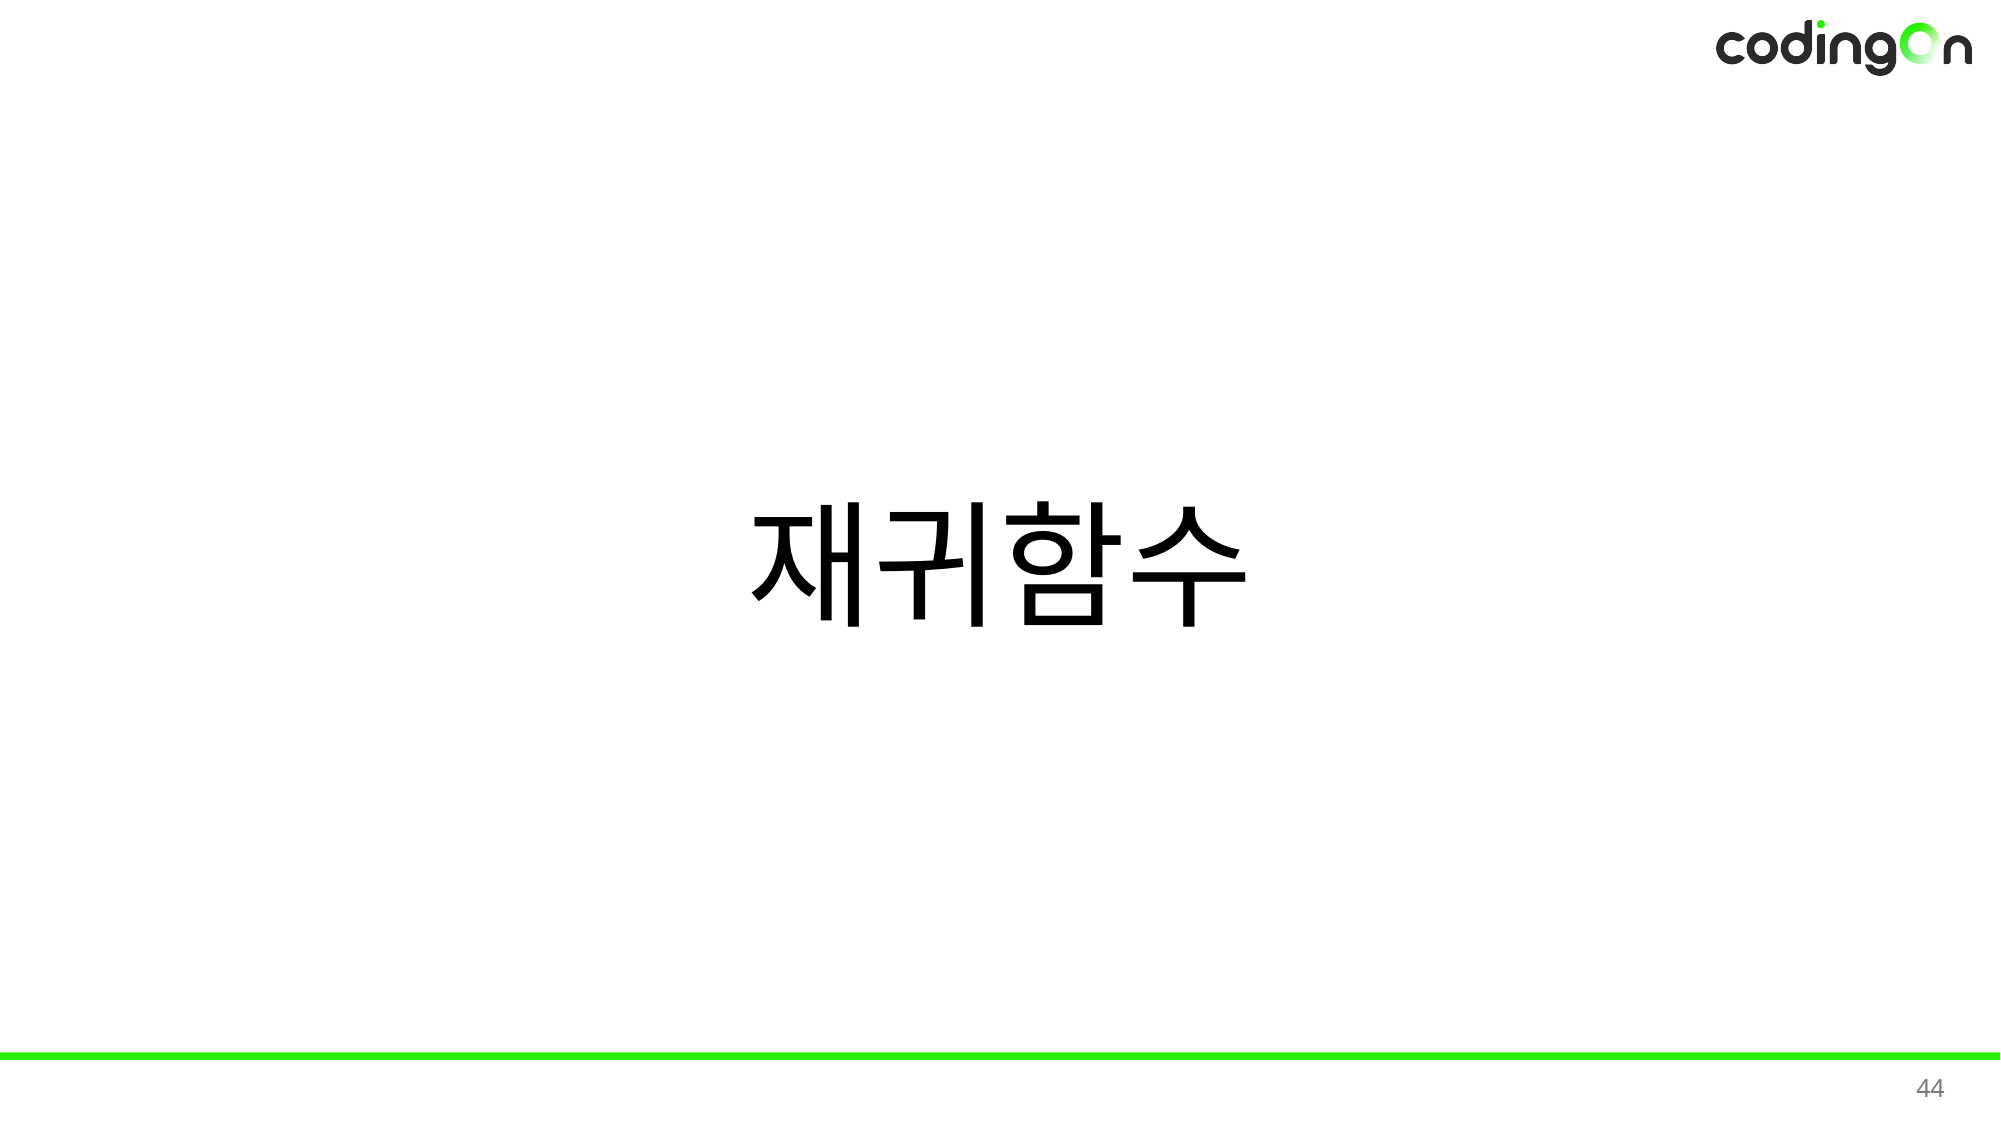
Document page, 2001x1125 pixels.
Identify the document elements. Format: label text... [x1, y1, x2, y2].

slide_number 44 [1509, 1059, 1960, 1120]
picture [1716, 20, 1972, 76]
text_box 재귀함수 [97, 471, 1903, 652]
